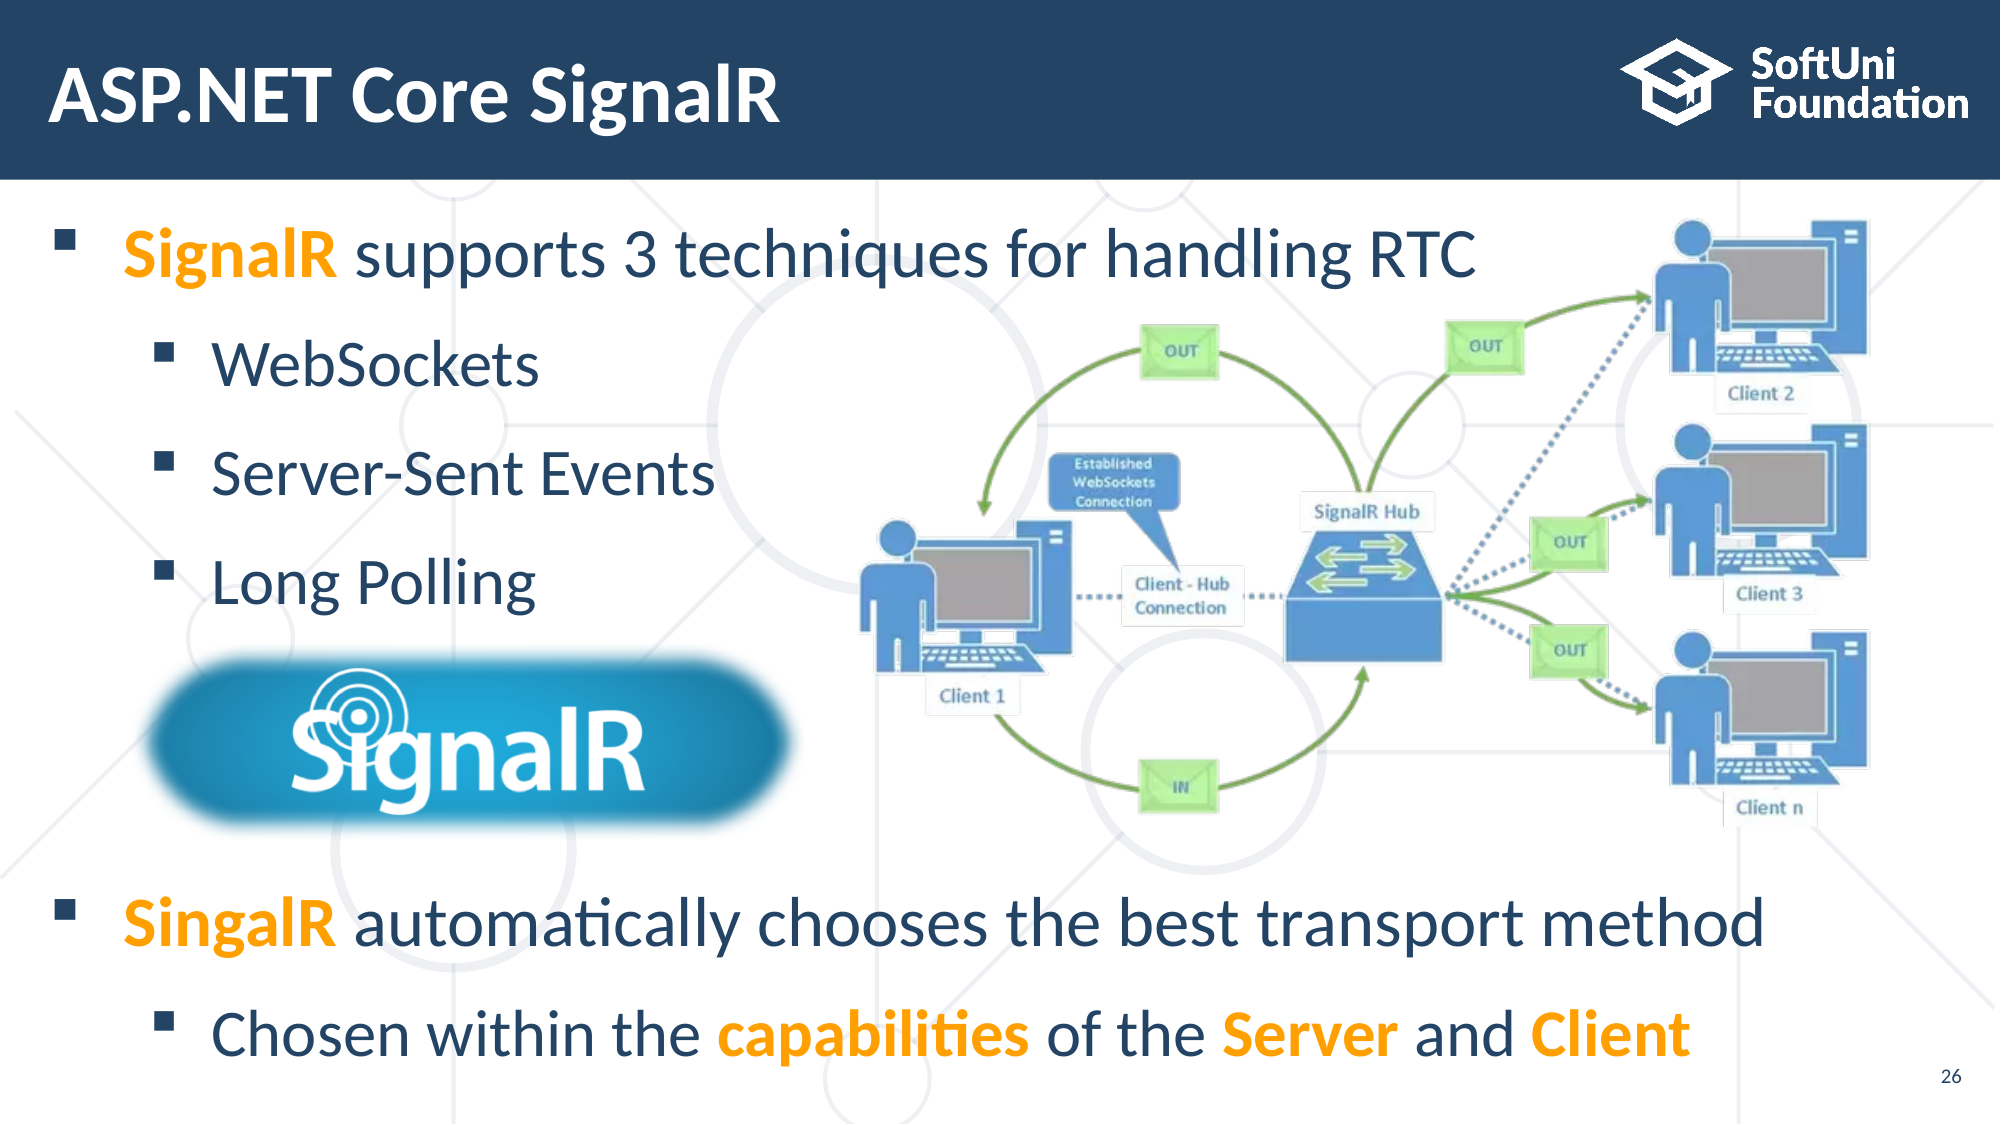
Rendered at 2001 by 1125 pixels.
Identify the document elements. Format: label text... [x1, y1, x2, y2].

title ASP.NET Core SignalR [31, 16, 1591, 162]
picture [128, 642, 808, 841]
list SignalR supports 3 techniques for handling RTC WebSockets Server-Sent Events Long Polling SingalR automatically chooses the best transport method Chosen within the capabilities of the Server and Client [31, 196, 1970, 1089]
slide_number 26 [1897, 1049, 1968, 1101]
picture [1619, 38, 1968, 126]
picture [856, 217, 1872, 835]
